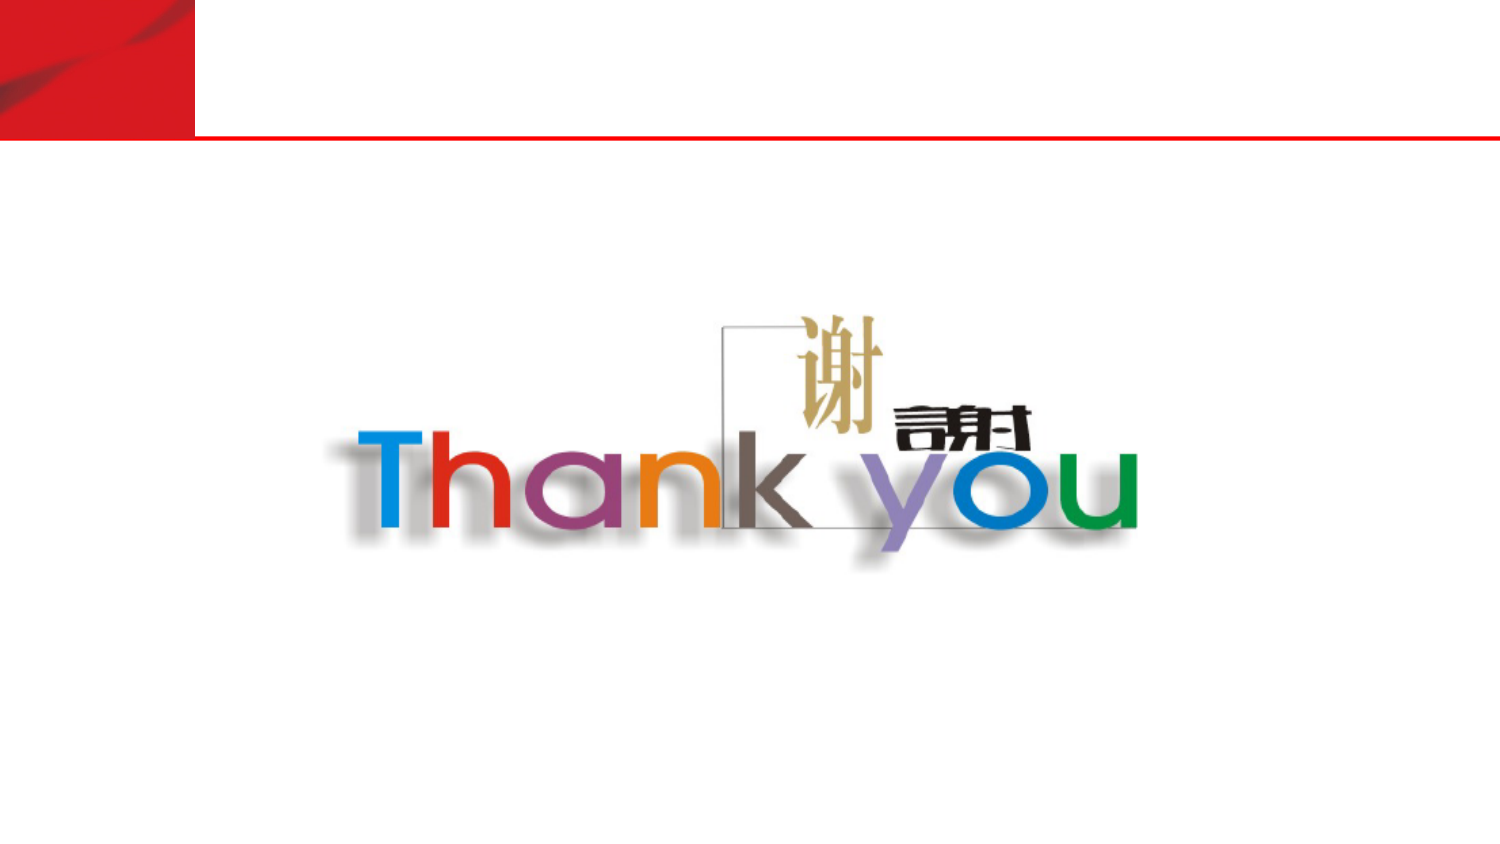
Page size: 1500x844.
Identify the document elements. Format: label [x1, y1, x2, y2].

picture [0, 0, 195, 139]
picture [280, 226, 1238, 706]
